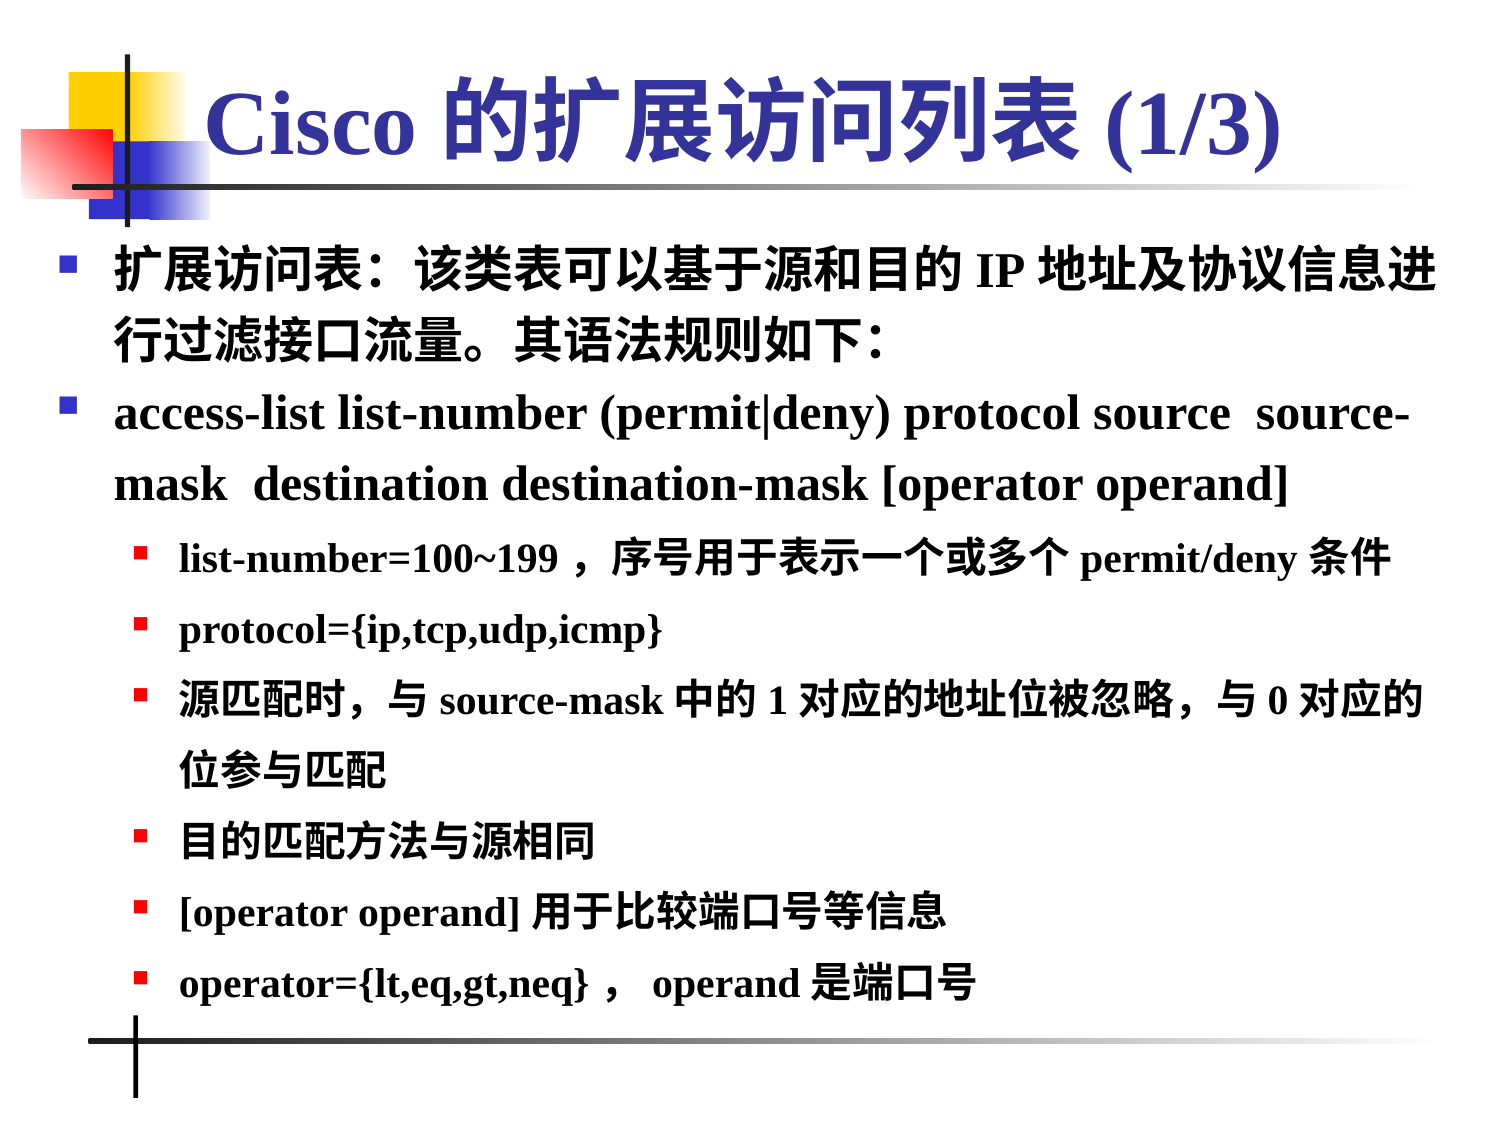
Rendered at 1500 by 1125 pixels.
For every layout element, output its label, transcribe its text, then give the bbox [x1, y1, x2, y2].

title Cisco的扩展访问列表(1/3) [188, 23, 1468, 181]
list 扩展访问表：该类表可以基于源和目的IP地址及协议信息进行过滤接口流量。其语法规则如下： access-list list-number (permit|deny) protocol source source-mask destination destination-mask [operator operand] list-number=100~199，序号用于表示一个或多个permit/deny条件 protocol={ip,tcp,udp,icmp} 源匹配时，与source-mask中的1对应的地址位被忽略，与0对应的位参与匹配 目的匹配方法与源相同 [operator operand]用于比较端口号等信息 operator={lt,eq,gt,neq}，operand是端口号 [41, 219, 1468, 1030]
